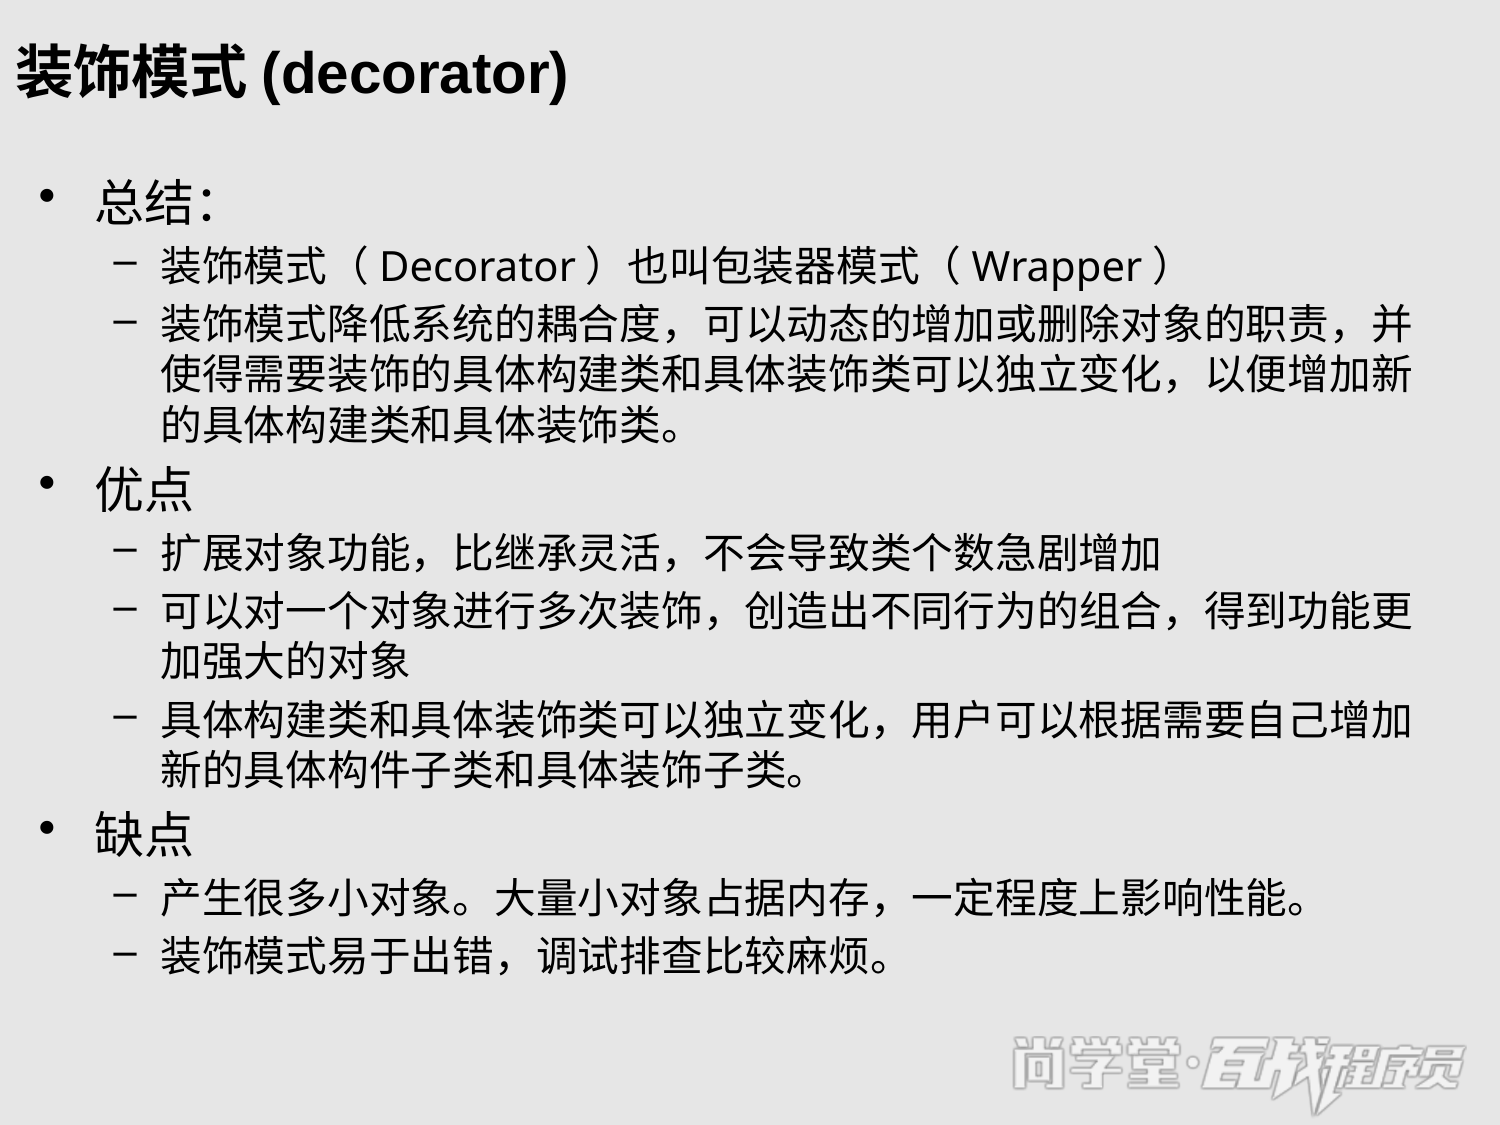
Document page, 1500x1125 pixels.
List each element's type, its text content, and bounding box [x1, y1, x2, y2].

picture [1012, 1036, 1467, 1119]
title 装饰模式(decorator) [0, 0, 1164, 141]
list 总结： 装饰模式（Decorator）也叫包装器模式（Wrapper） 装饰模式降低系统的耦合度，可以动态的增加或删除对象的职责，并使得需要装饰的具体构建类和具体装饰类可以独立变化，以便增加新的具体构建类和具体装饰类。 优点 扩展对象功能，比继承灵活，不会导致类个数急剧增加 可以对一个对象进行多次装饰，创造出不同行为的组合，得到功能更加强大的对象 具体构建类和具体装饰类可以独立变化，用户可以根据需要自己增加新的具体构件子类和具体装饰子类。 缺点 产生很多小对象。大量小对象占据内存，一定程度上影响性能。 装饰模式易于出错，调试排查比较麻烦。 [23, 164, 1465, 997]
